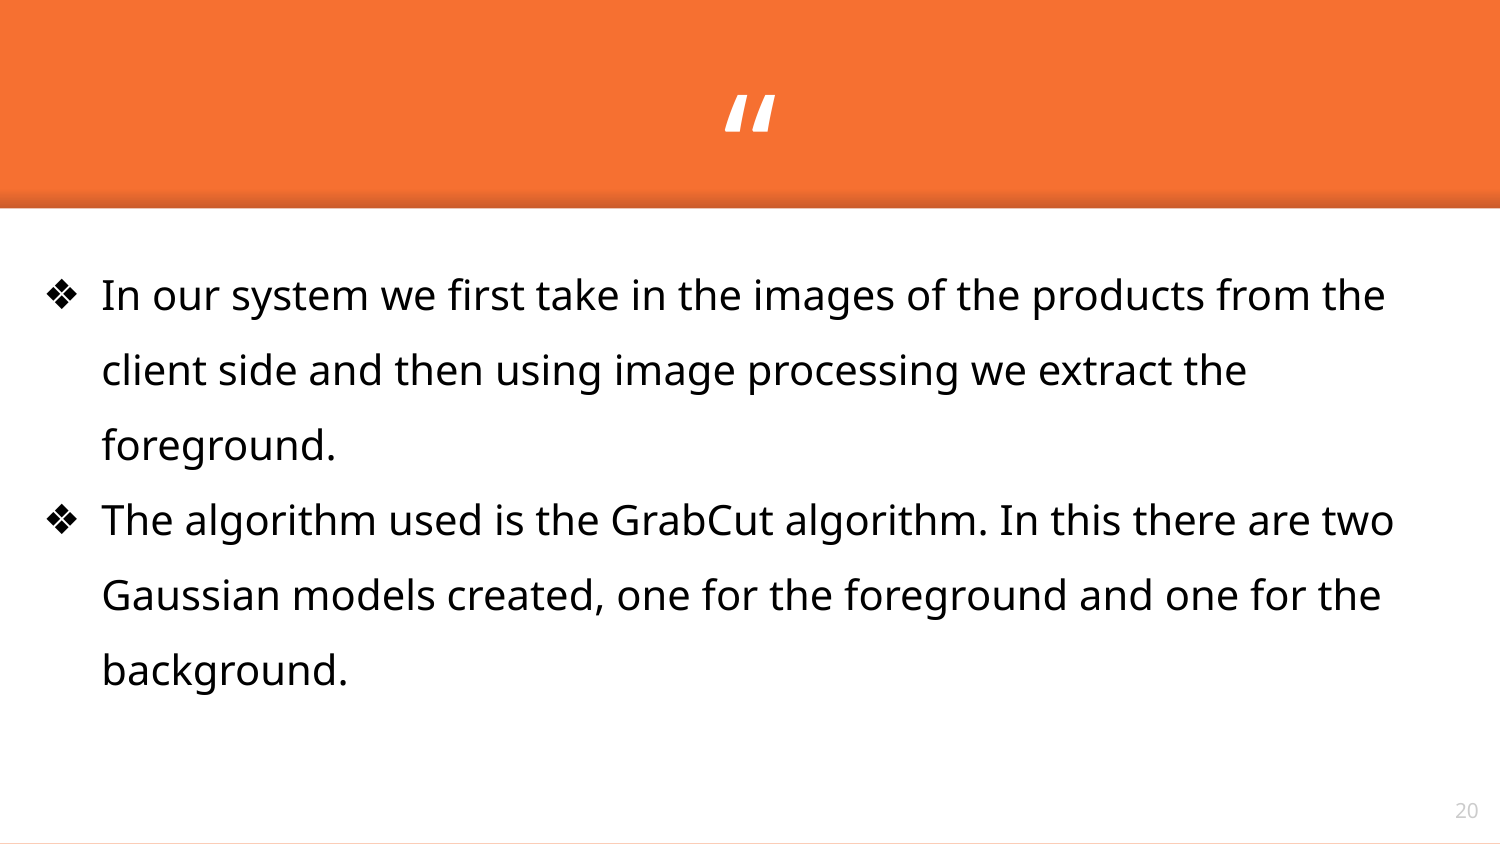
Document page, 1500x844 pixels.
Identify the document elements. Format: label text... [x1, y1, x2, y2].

text_box In our system we first take in the images of the products from the client side and then using image processing we extract the foreground. The algorithm used is the GrabCut algorithm. In this there are two Gaussian models created, one for the foreground and one for the background. [11, 228, 1471, 820]
slide_number ‹#› [1403, 779, 1494, 844]
